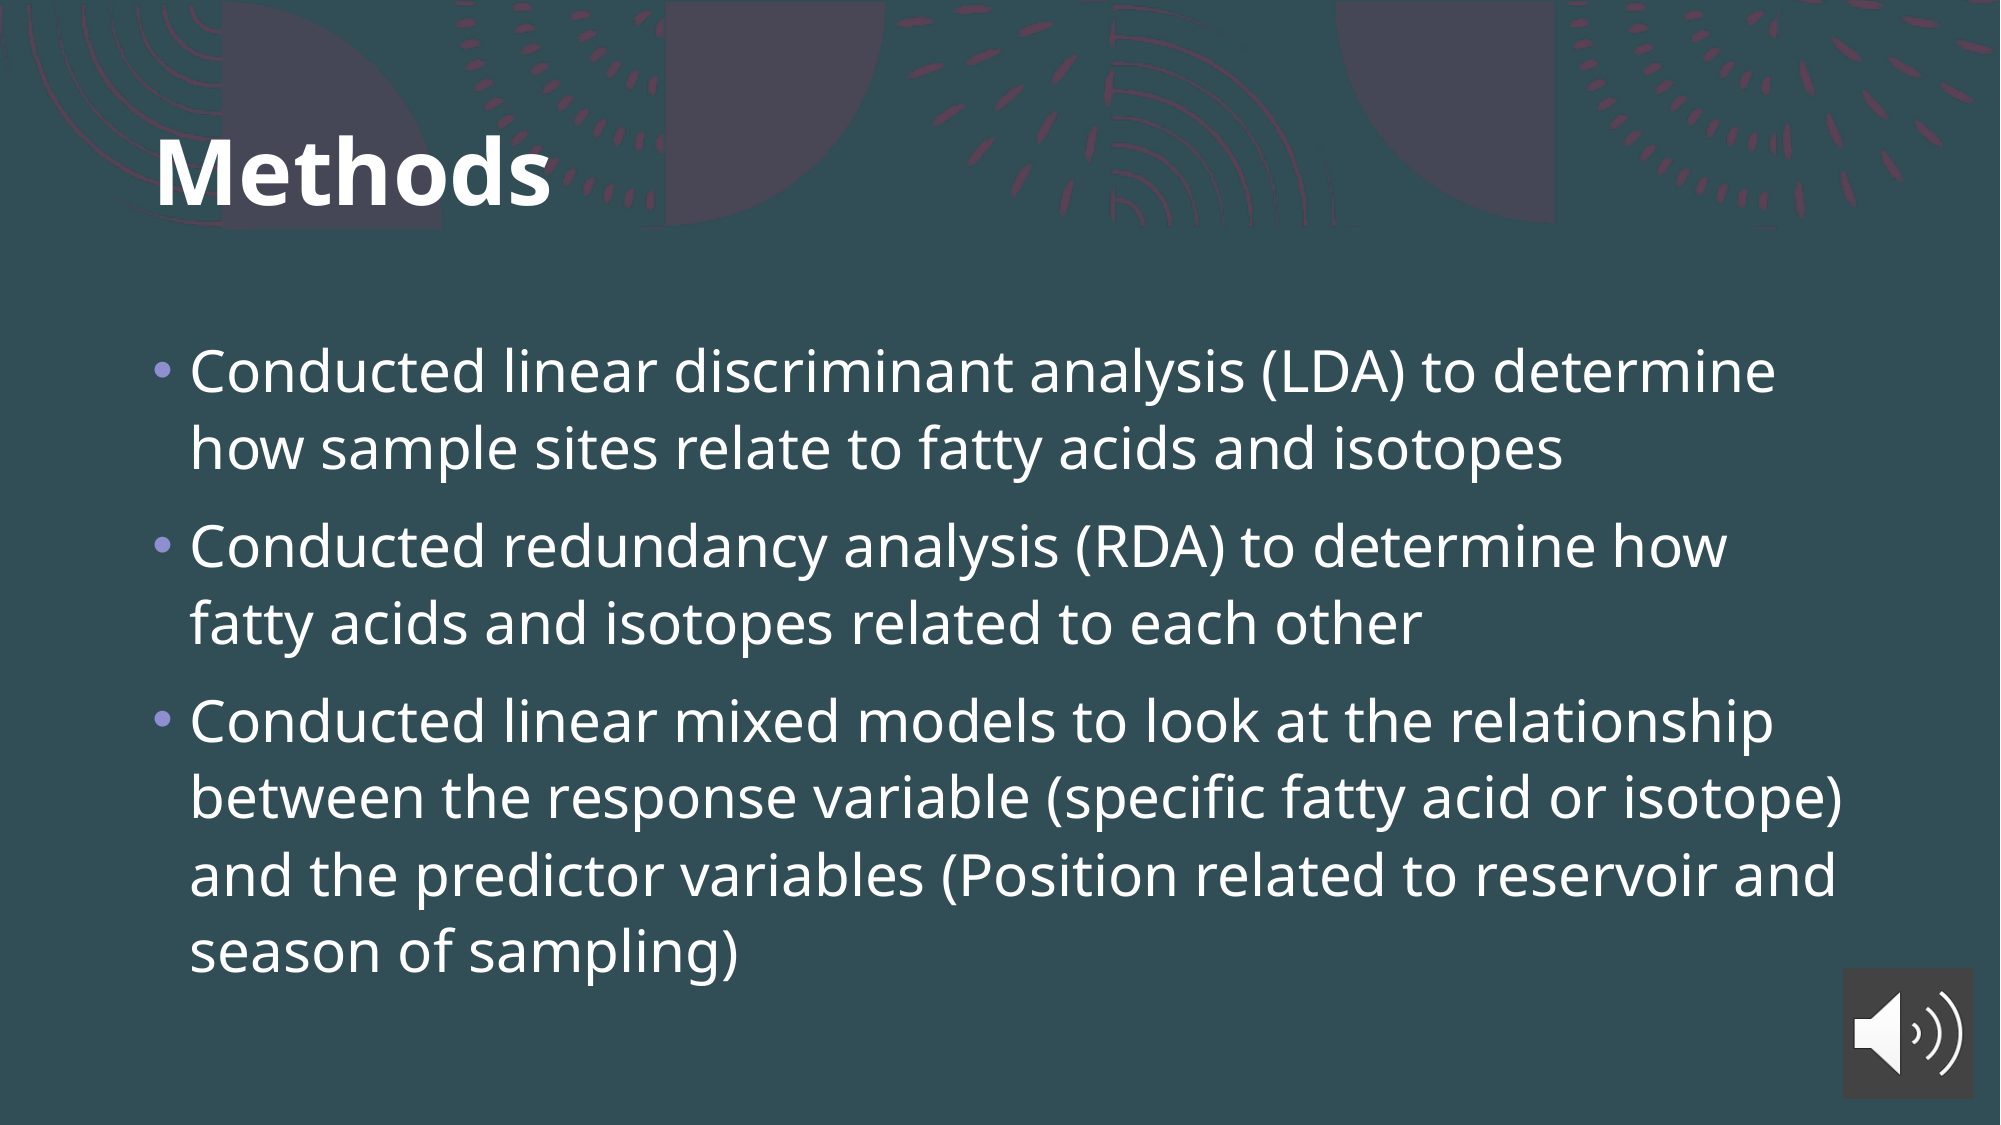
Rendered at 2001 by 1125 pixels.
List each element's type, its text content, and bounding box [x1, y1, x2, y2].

list Conducted linear discriminant analysis (LDA) to determine how sample sites relate to fatty acids and isotopes Conducted redundancy analysis (RDA) to determine how fatty acids and isotopes related to each other Conducted linear mixed models to look at the relationship between the response variable (specific fatty acid or isotope) and the predictor variables (Position related to reservoir and season of sampling) [137, 319, 1863, 1009]
title Methods [137, 60, 1863, 278]
picture [1841, 966, 1975, 1100]
